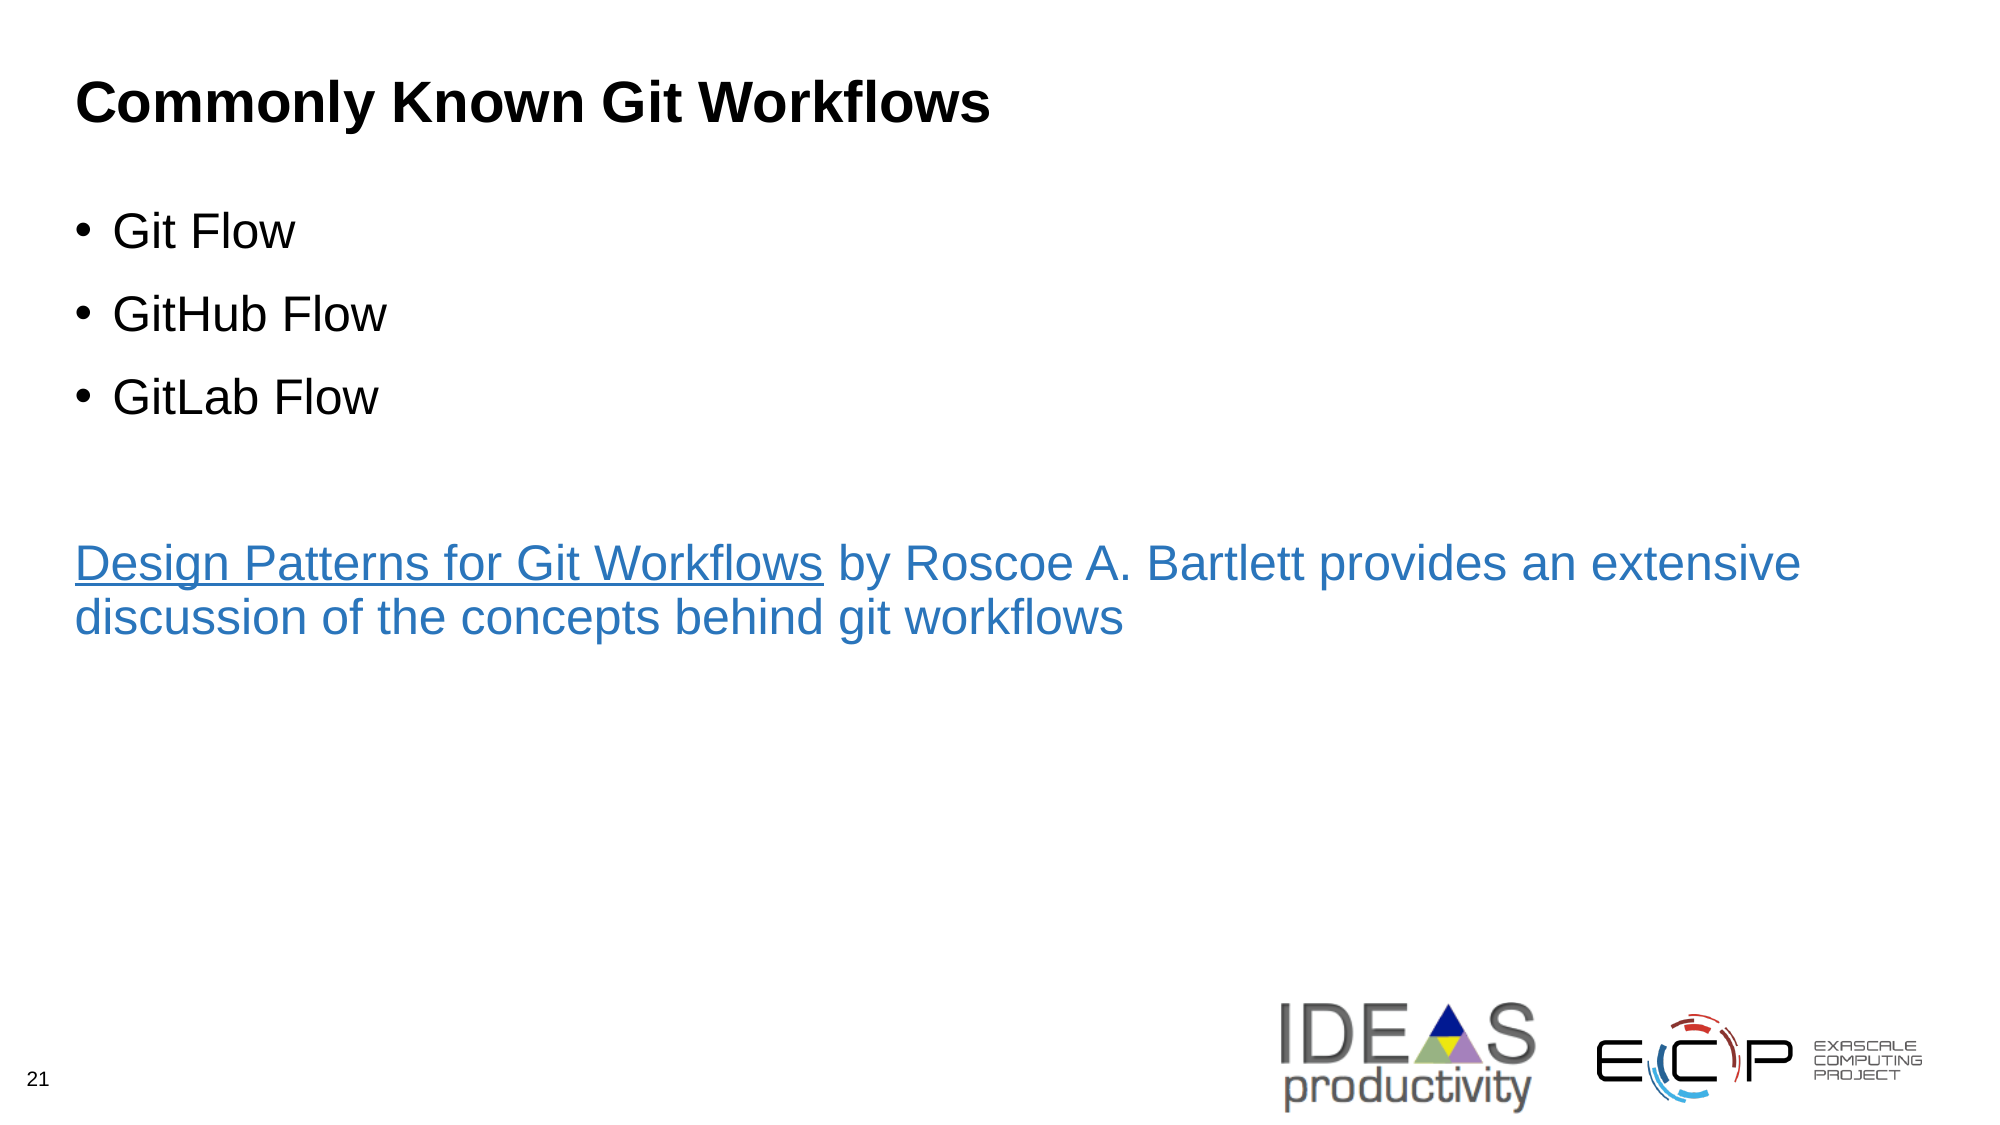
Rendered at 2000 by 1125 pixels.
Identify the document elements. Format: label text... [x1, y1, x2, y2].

list Git Flow GitHub Flow GitLab Flow Design Patterns for Git Workflows by Roscoe A. Bartlett provides an extensive discussion of the concepts behind git workflows [59, 197, 1925, 611]
title Commonly Known Git Workflows [59, 67, 1926, 180]
picture [1597, 1014, 1922, 1103]
picture [1280, 1002, 1537, 1114]
